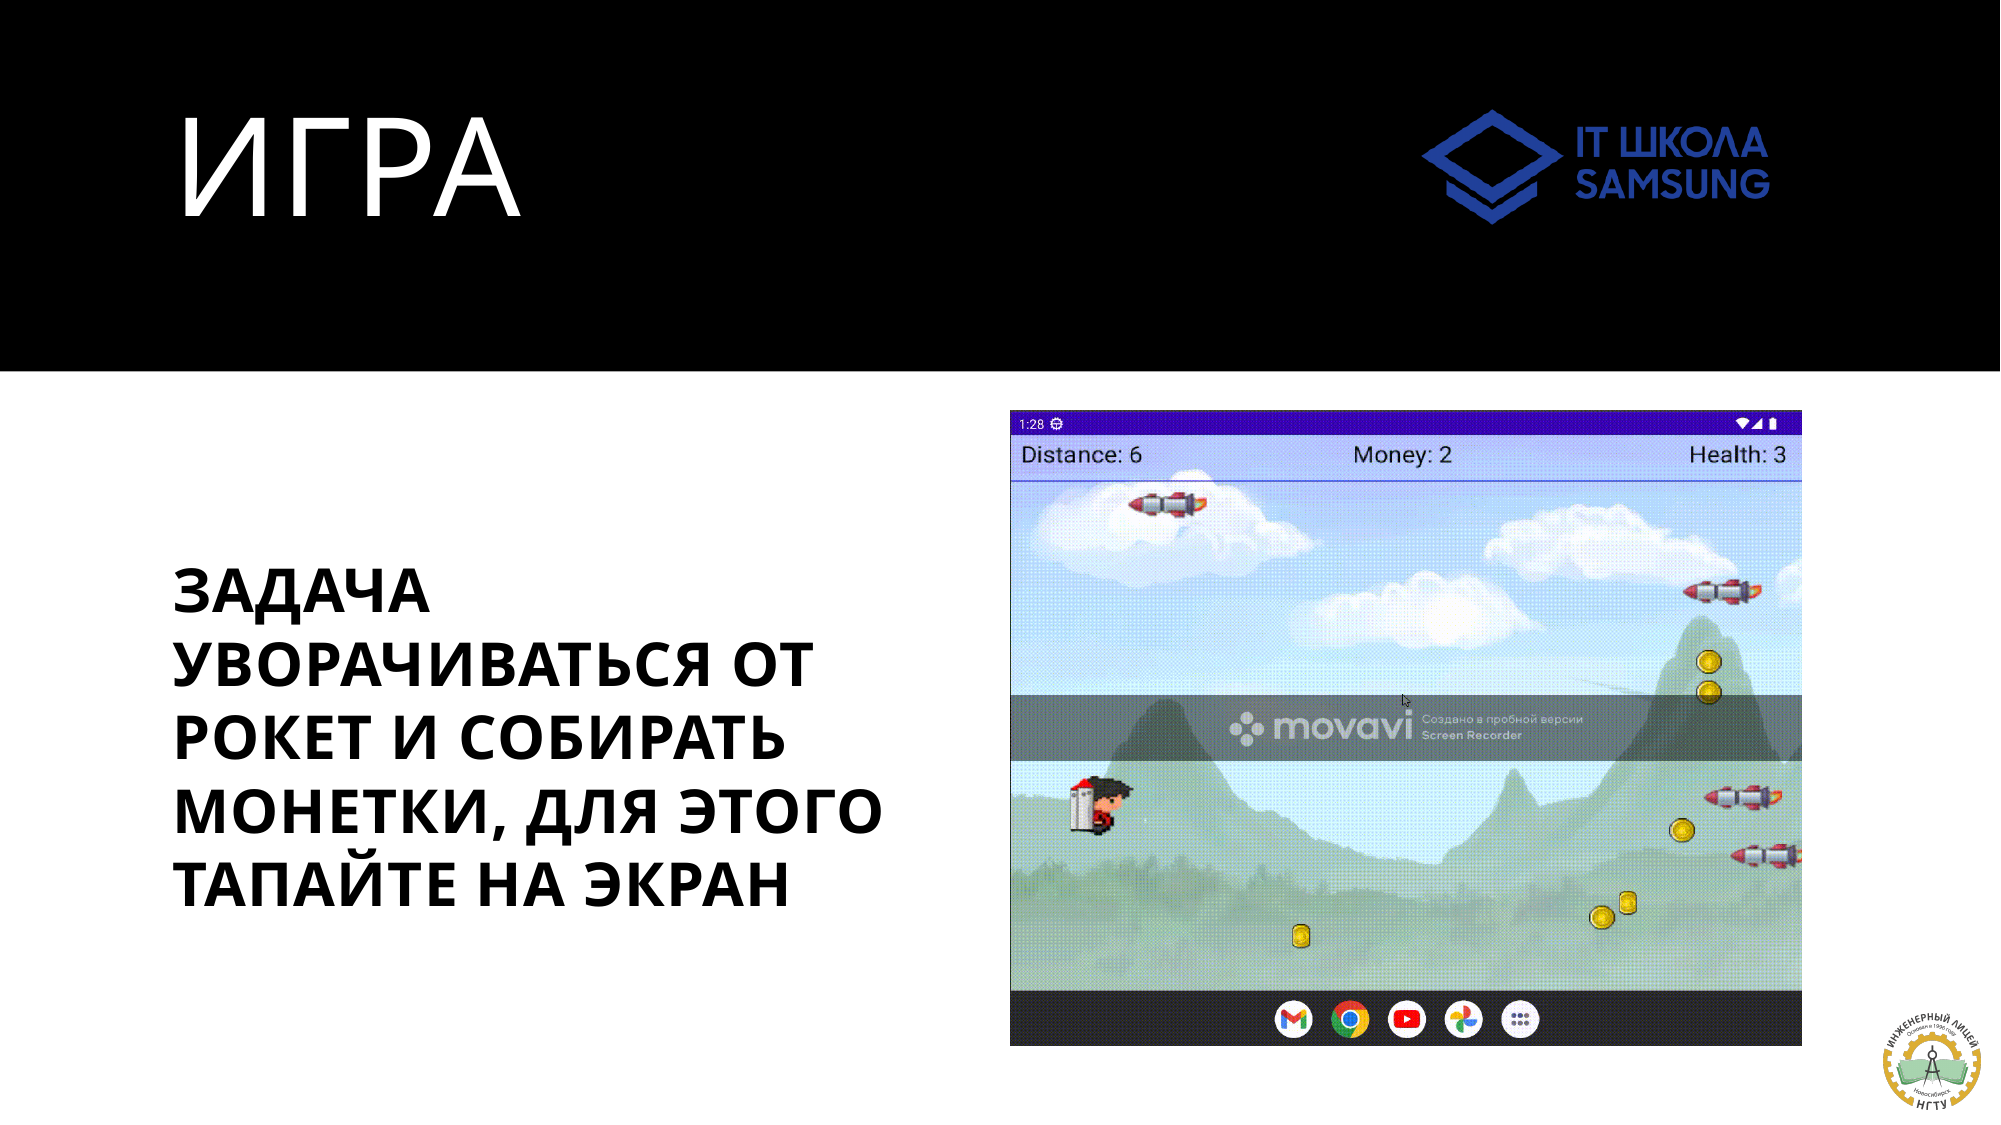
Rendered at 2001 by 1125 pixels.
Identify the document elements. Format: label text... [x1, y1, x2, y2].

picture [1010, 410, 1802, 1046]
picture [1346, 79, 1843, 254]
list ЗАДАЧА УВОРАЧИВАТЬСЯ ОТ РОКЕТ И СОБИРАТЬ МОНЕТКИ, ДЛЯ ЭТОГО ТАПАЙТЕ НА ЭКРАН [157, 543, 910, 962]
picture [1883, 1013, 1981, 1110]
text_box игра [157, 79, 1149, 254]
